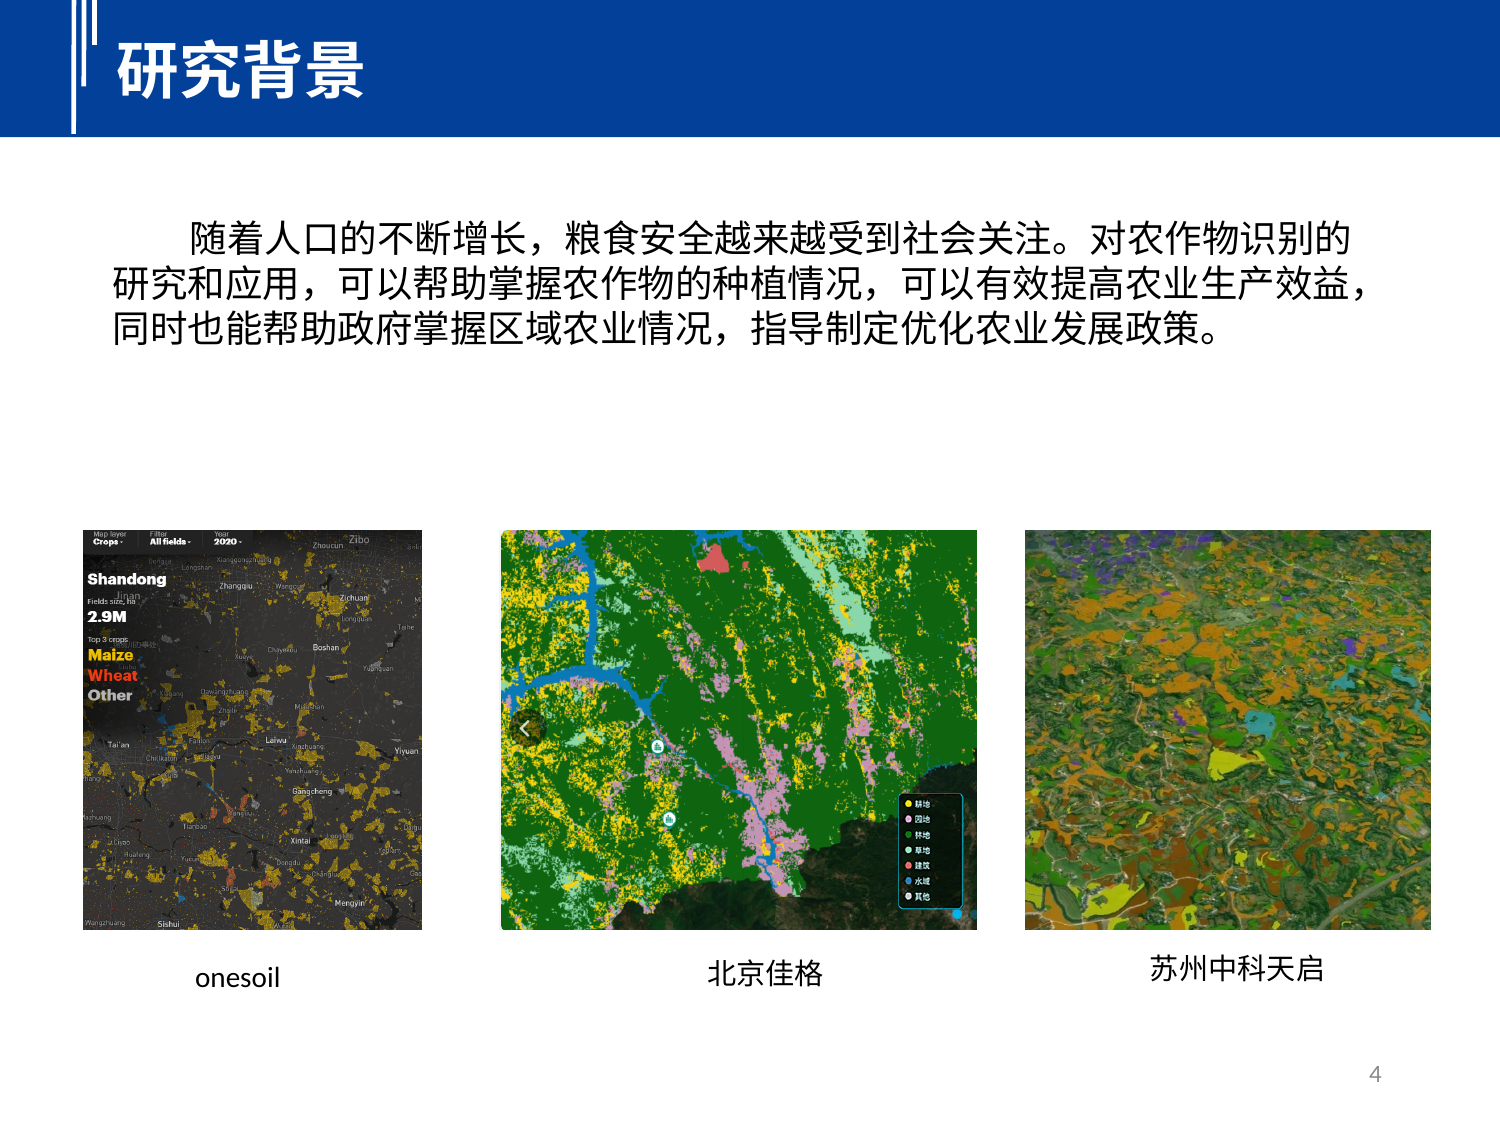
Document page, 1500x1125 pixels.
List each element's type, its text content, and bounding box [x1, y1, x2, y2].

text_box 苏州中科天启 [1135, 942, 1379, 993]
picture [83, 530, 422, 930]
text_box onesoil [180, 951, 310, 1001]
text_box 北京佳格 [692, 948, 846, 999]
text_box 研究背景 [102, 23, 1471, 114]
text_box [0, 0, 1500, 138]
picture [499, 530, 977, 930]
text_box 随着人口的不断增长，粮食安全越来越受到社会关注。对农作物识别的研究和应用，可以帮助掌握农作物的种植情况，可以有效提高农业生产效益，同时也能帮助政府掌握区域农业情况，指导制定优化农业发展政策。 [97, 207, 1379, 358]
slide_number 4 [1059, 1042, 1397, 1103]
picture [1025, 530, 1431, 930]
